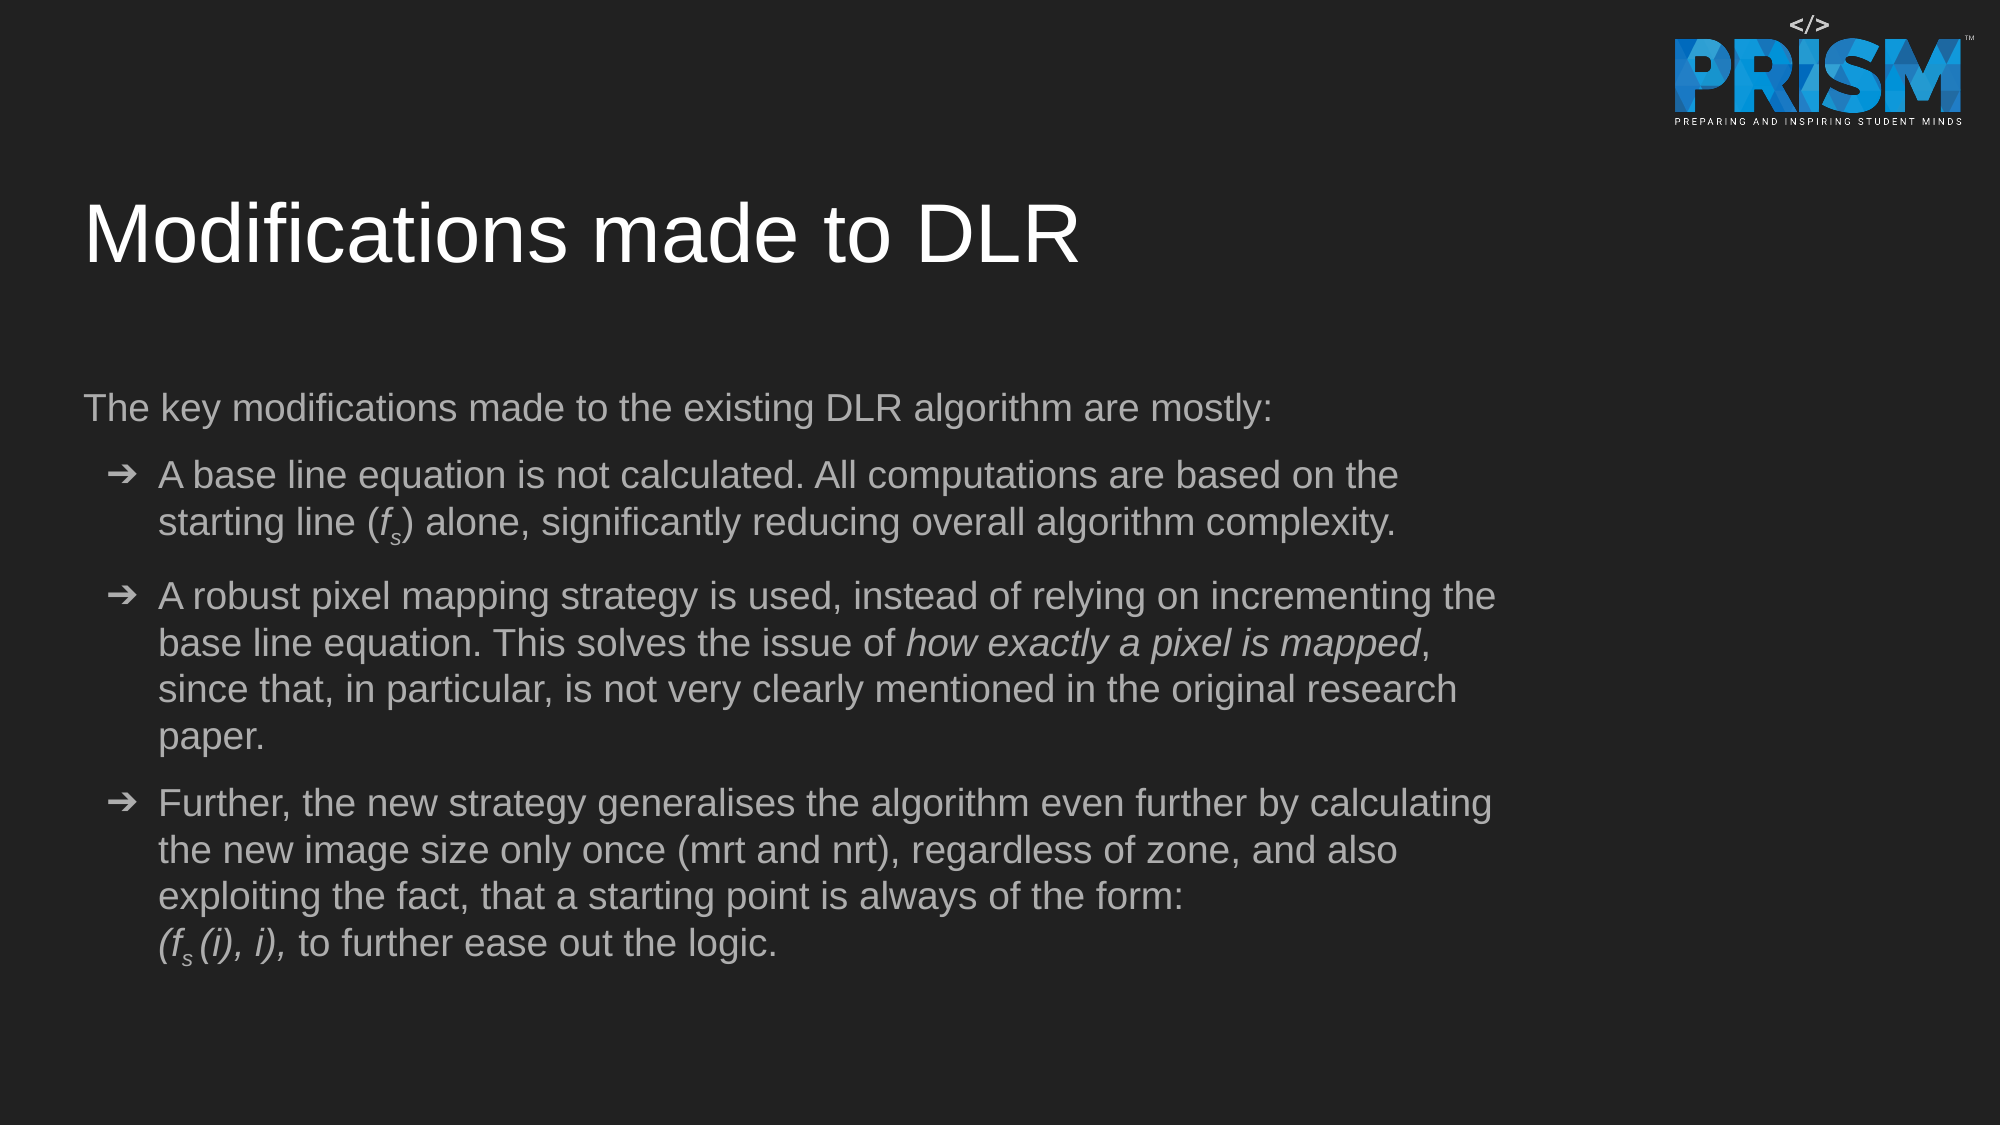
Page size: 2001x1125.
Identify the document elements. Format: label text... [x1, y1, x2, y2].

picture [1675, 15, 1974, 125]
subtitle The key modifications made to the existing DLR algorithm are mostly: A base line equation is not calculated. All computations are based on the starting line (fs) alone, significantly reducing overall algorithm complexity. A robust pixel mapping strategy is used, instead of relying on incrementing the base line equation. This solves the issue of how exactly a pixel is mapped, since that, in particular, is not very clearly mentioned in the original research paper. Further, the new strategy generalises the algorithm even further by calculating the new image size only once (mrt and nrt), regardless of zone, and also exploiting the fact, that a starting point is always of the form: (fs (i), i), to further ease out the logic. [68, 367, 1525, 995]
title Modifications made to DLR [68, 167, 1324, 295]
